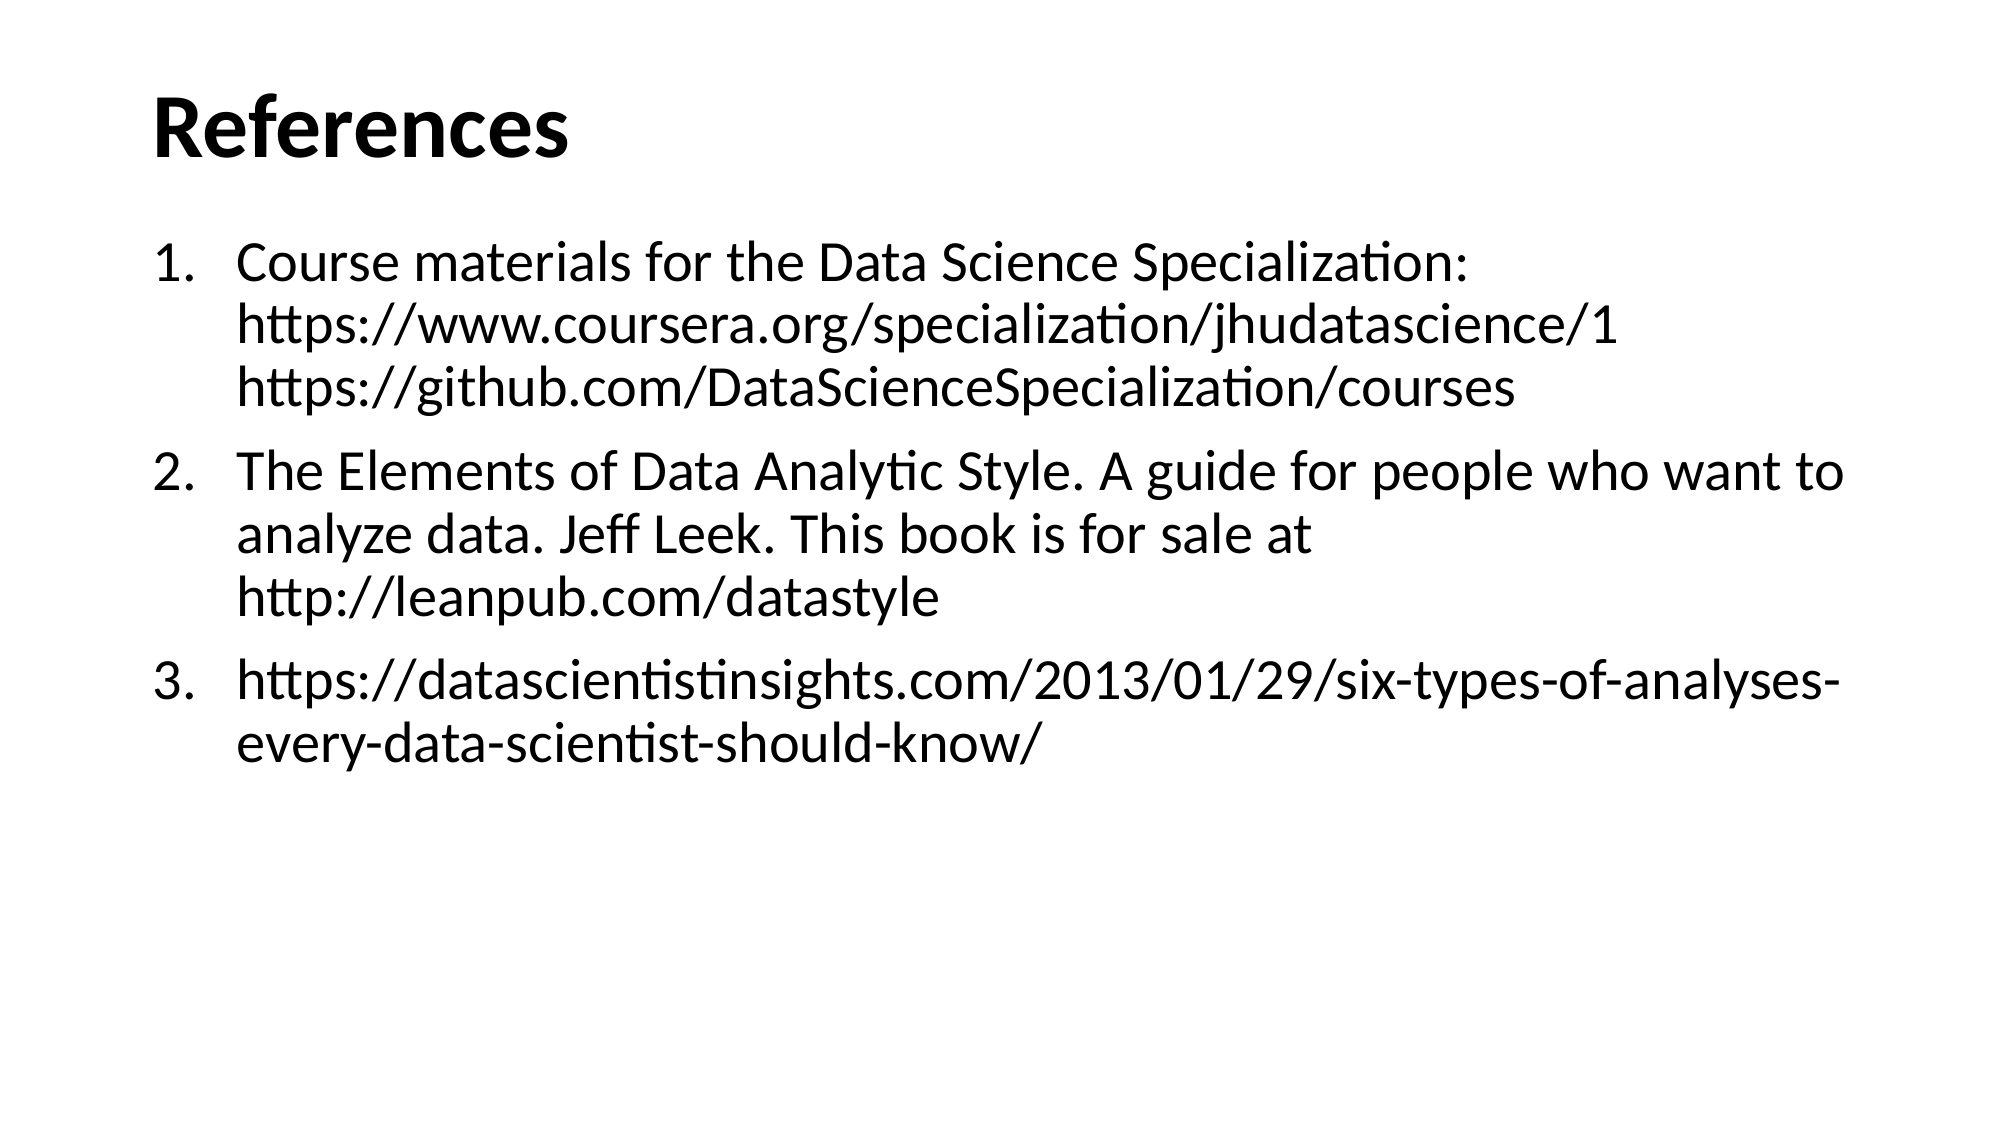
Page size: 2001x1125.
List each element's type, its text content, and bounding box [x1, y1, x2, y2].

list Course materials for the Data Science Specialization: https://www.coursera.org/specialization/jhudatascience/1 https://github.com/DataScienceSpecialization/courses The Elements of Data Analytic Style. A guide for people who want to analyze data. Jeff Leek. This book is for sale at http://leanpub.com/datastyle https://datascientistinsights.com/2013/01/29/six-types-of-analyses-every-data-scientist-should-know/ [137, 223, 1863, 1014]
title References [137, 59, 1863, 196]
